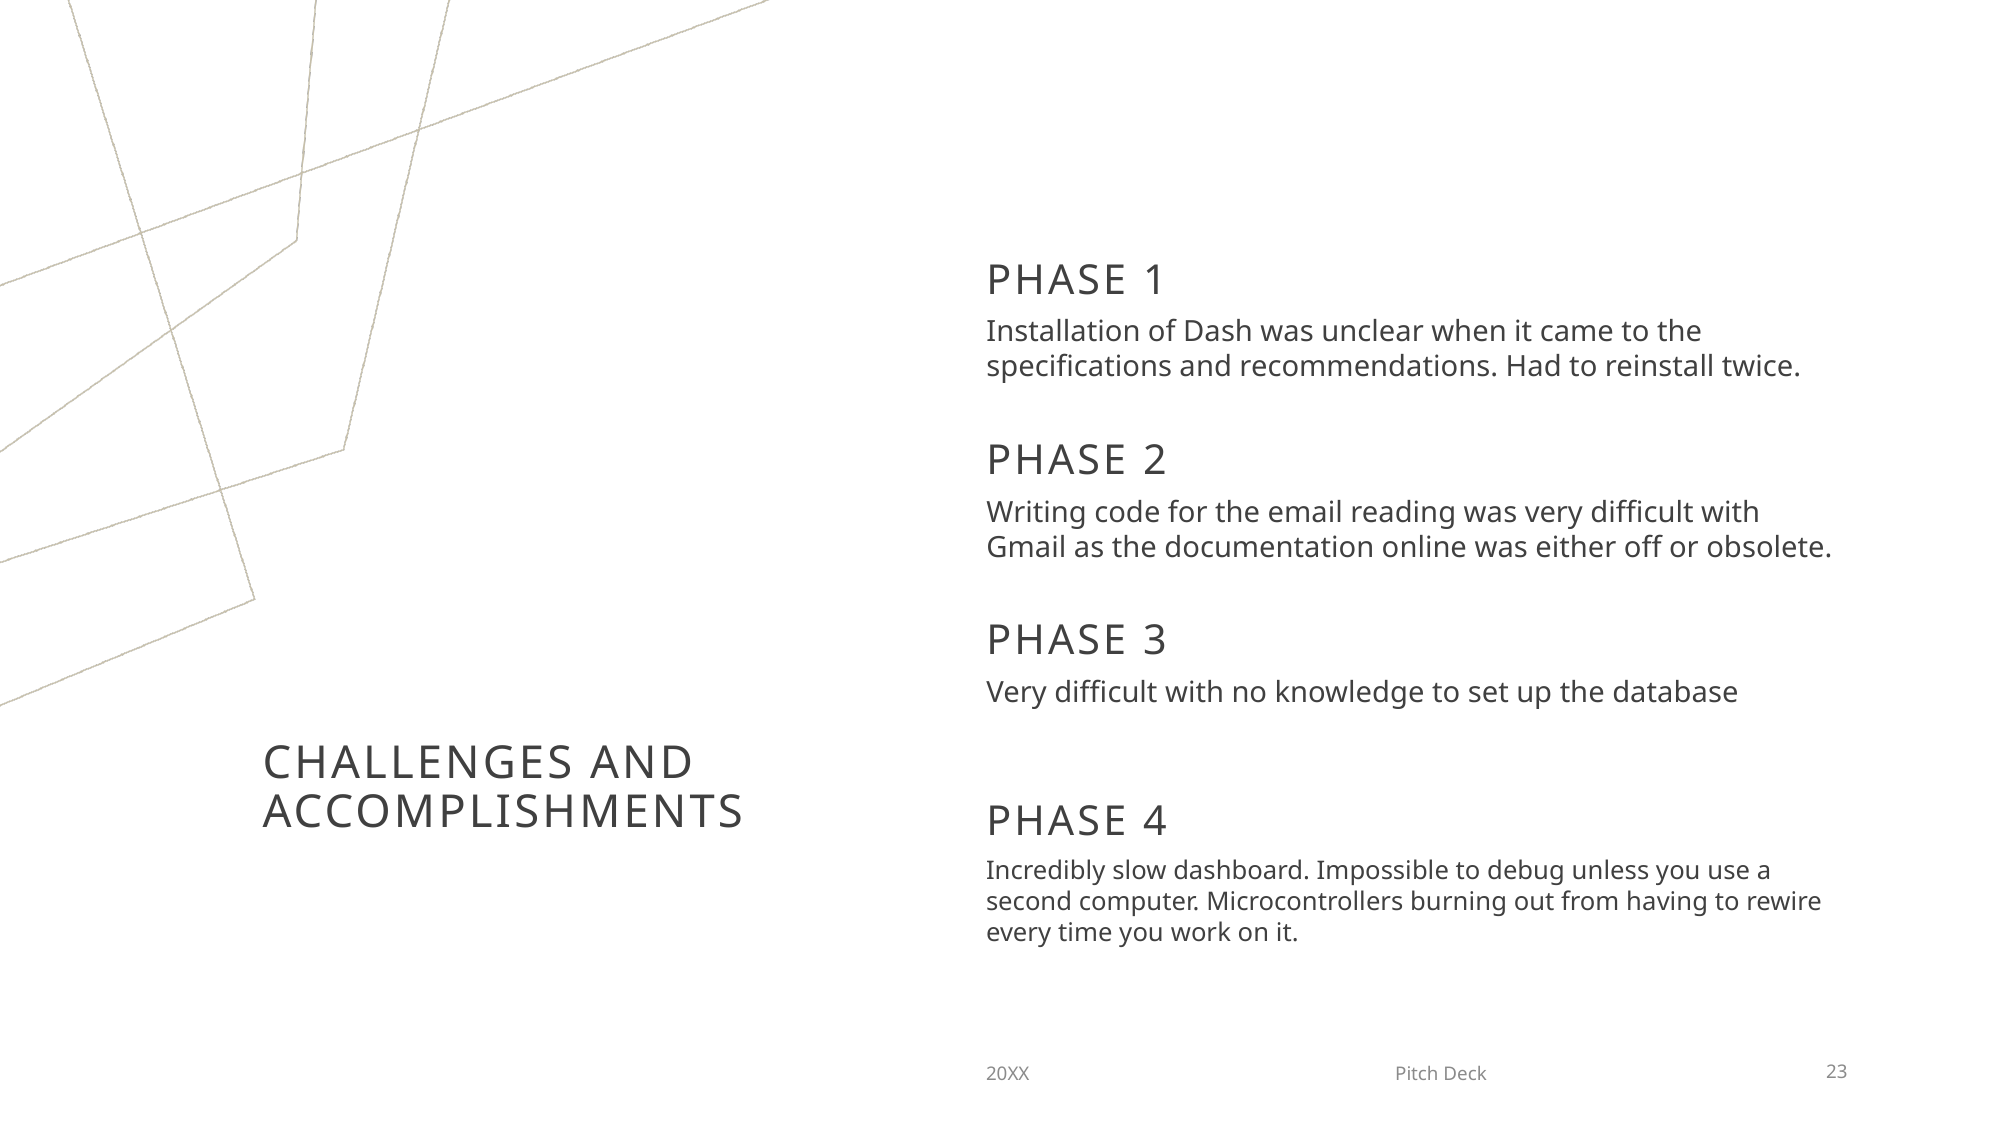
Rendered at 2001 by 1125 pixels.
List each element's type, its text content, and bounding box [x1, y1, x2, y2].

list Writing code for the email reading was very difficult with Gmail as the documentation online was either off or obsolete. [971, 485, 1863, 578]
picture [0, 0, 803, 720]
list PHASE 1 [971, 251, 1863, 305]
footer Pitch Deck [1174, 1042, 1707, 1103]
list Installation of Dash was unclear when it came to the specifications and recommendations. Had to reinstall twice. [971, 305, 1863, 397]
list PHASE 2 [971, 431, 1863, 485]
list PHASE 4 [971, 792, 1863, 846]
title Challenges and Accomplishments [247, 681, 763, 900]
list Incredibly slow dashboard. Impossible to debug unless you use a second computer. Microcontrollers burning out from having to rewire every time you work on it. [971, 846, 1863, 955]
list PHASE 3 [971, 611, 1863, 665]
list Very difficult with no knowledge to set up the database [971, 665, 1863, 758]
slide_number 23 [1755, 1042, 1863, 1103]
slide_number 20XX [971, 1042, 1127, 1103]
